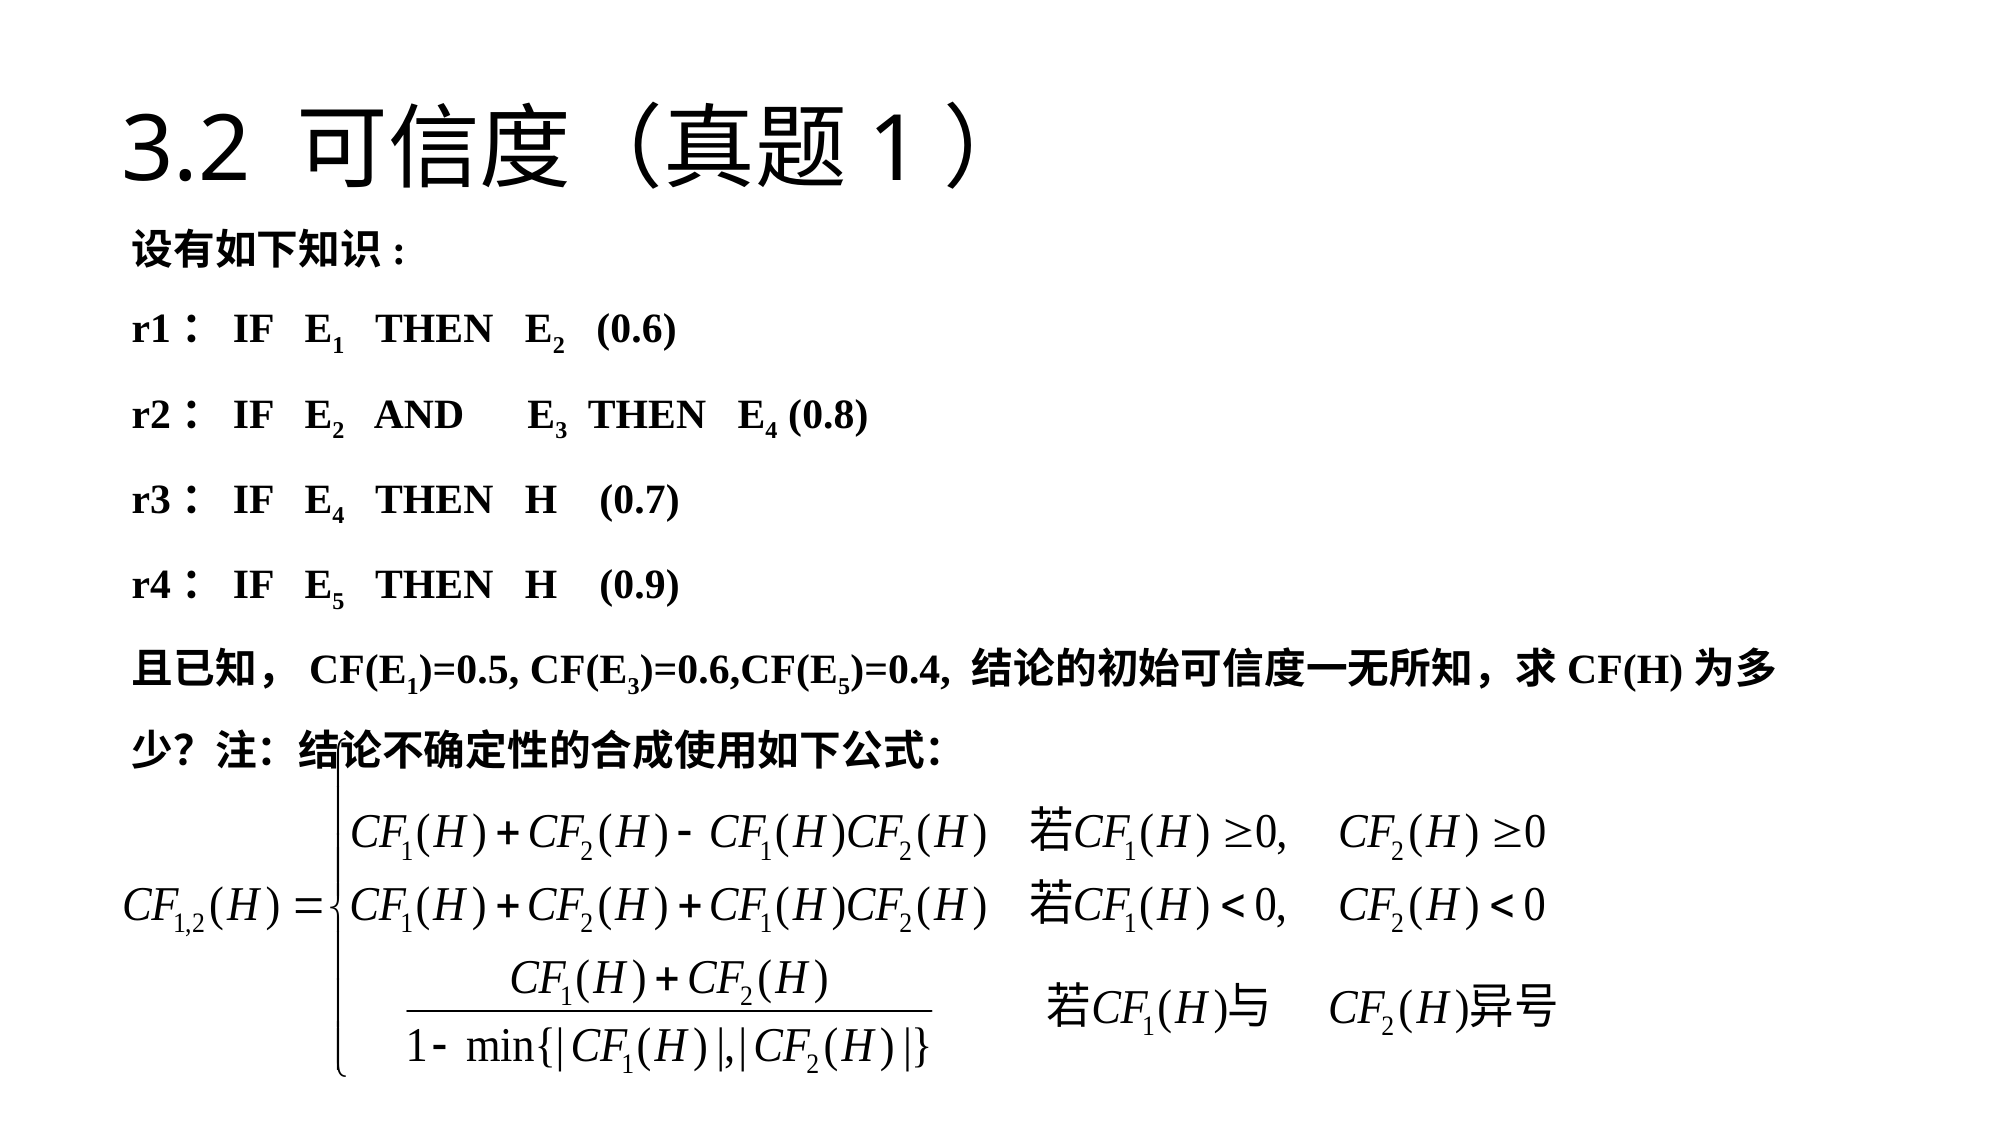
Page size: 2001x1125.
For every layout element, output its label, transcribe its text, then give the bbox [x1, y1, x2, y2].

title 3.2 可信度（真题1） [106, 42, 1832, 260]
text_box [167, 508, 1770, 535]
text_box 设有如下知识: r1：IF E1 THEN E2 (0.6) r2：IF E2 AND E3 THEN E4 (0.8) r3：IF E4 THEN H (0.7) r4：IF E5 THEN H (0.9) 且已知，CF(E1)=0.5, CF(E3)=0.6,CF(E5)=0.4, 结论的初始可信度一无所知，求CF(H)为多少？注：结论不确定性的合成使用如下公式： [116, 190, 1792, 508]
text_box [116, 729, 1564, 1087]
